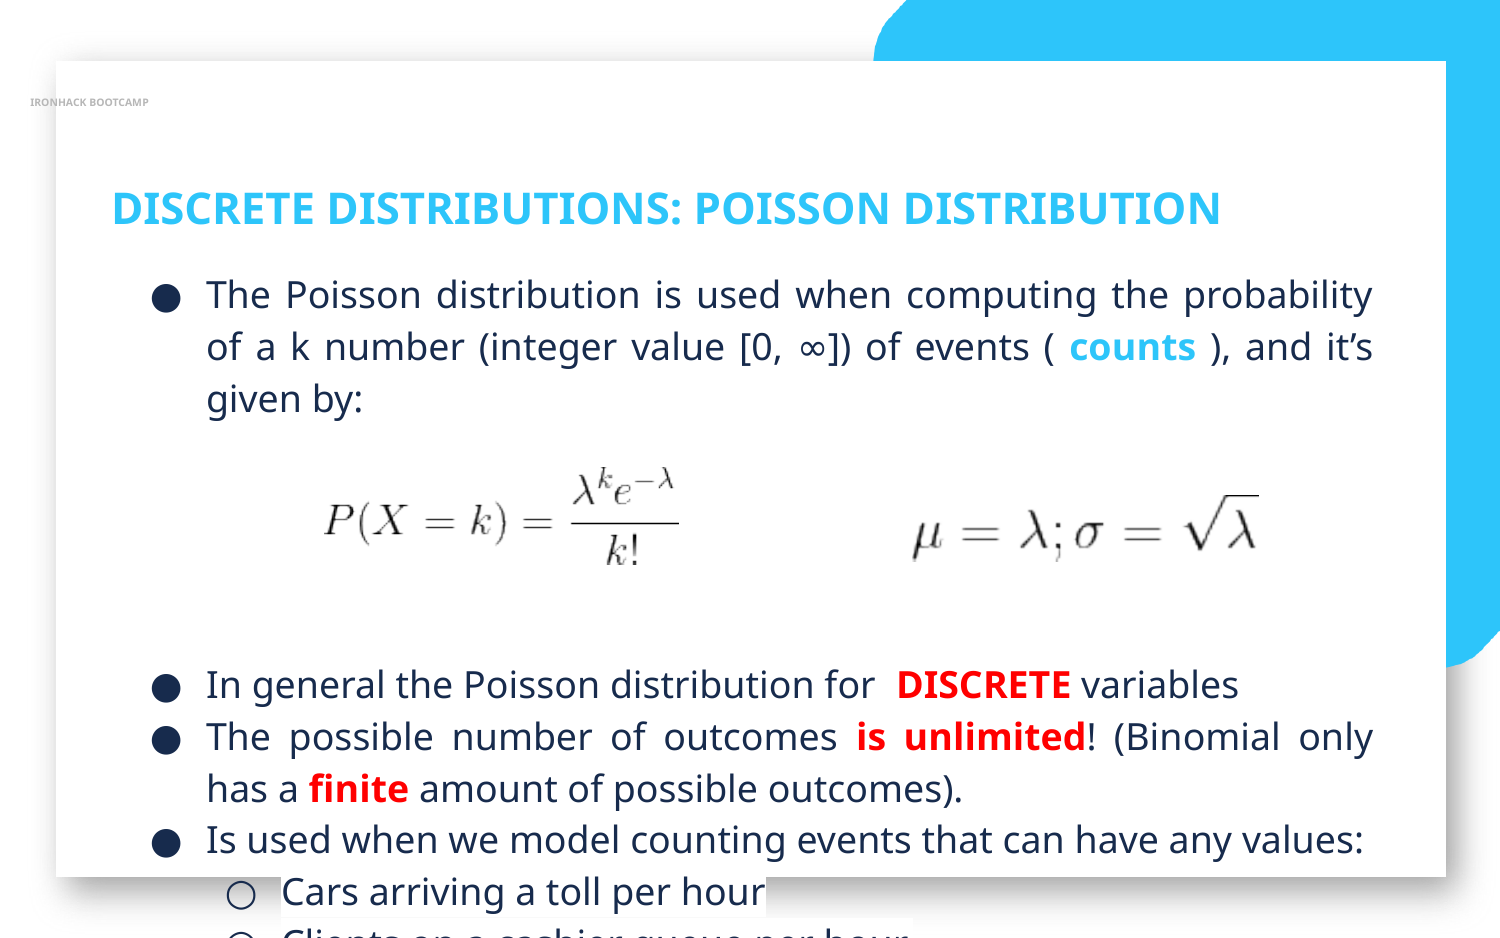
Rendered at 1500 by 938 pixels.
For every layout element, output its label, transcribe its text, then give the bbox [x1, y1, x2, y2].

picture [232, 934, 249, 938]
text_box The Poisson distribution is used when computing the probability of a k number (integer value [0, ∞]) of events ( counts ), and it’s given by: In general the Poisson distribution for DISCRETE variables The possible number of outcomes is unlimited! (Binomial only has a finite amount of possible outcomes). Is used when we model counting events that can have any values: Cars arriving a toll per hour Clients on a cashier queue per hour. [115, 249, 1389, 787]
picture [0, 0, 1500, 938]
text_box IRONHACK BOOTCAMP [15, 79, 354, 120]
text_box DISCRETE DISTRIBUTIONS: POISSON DISTRIBUTION [96, 165, 1417, 296]
